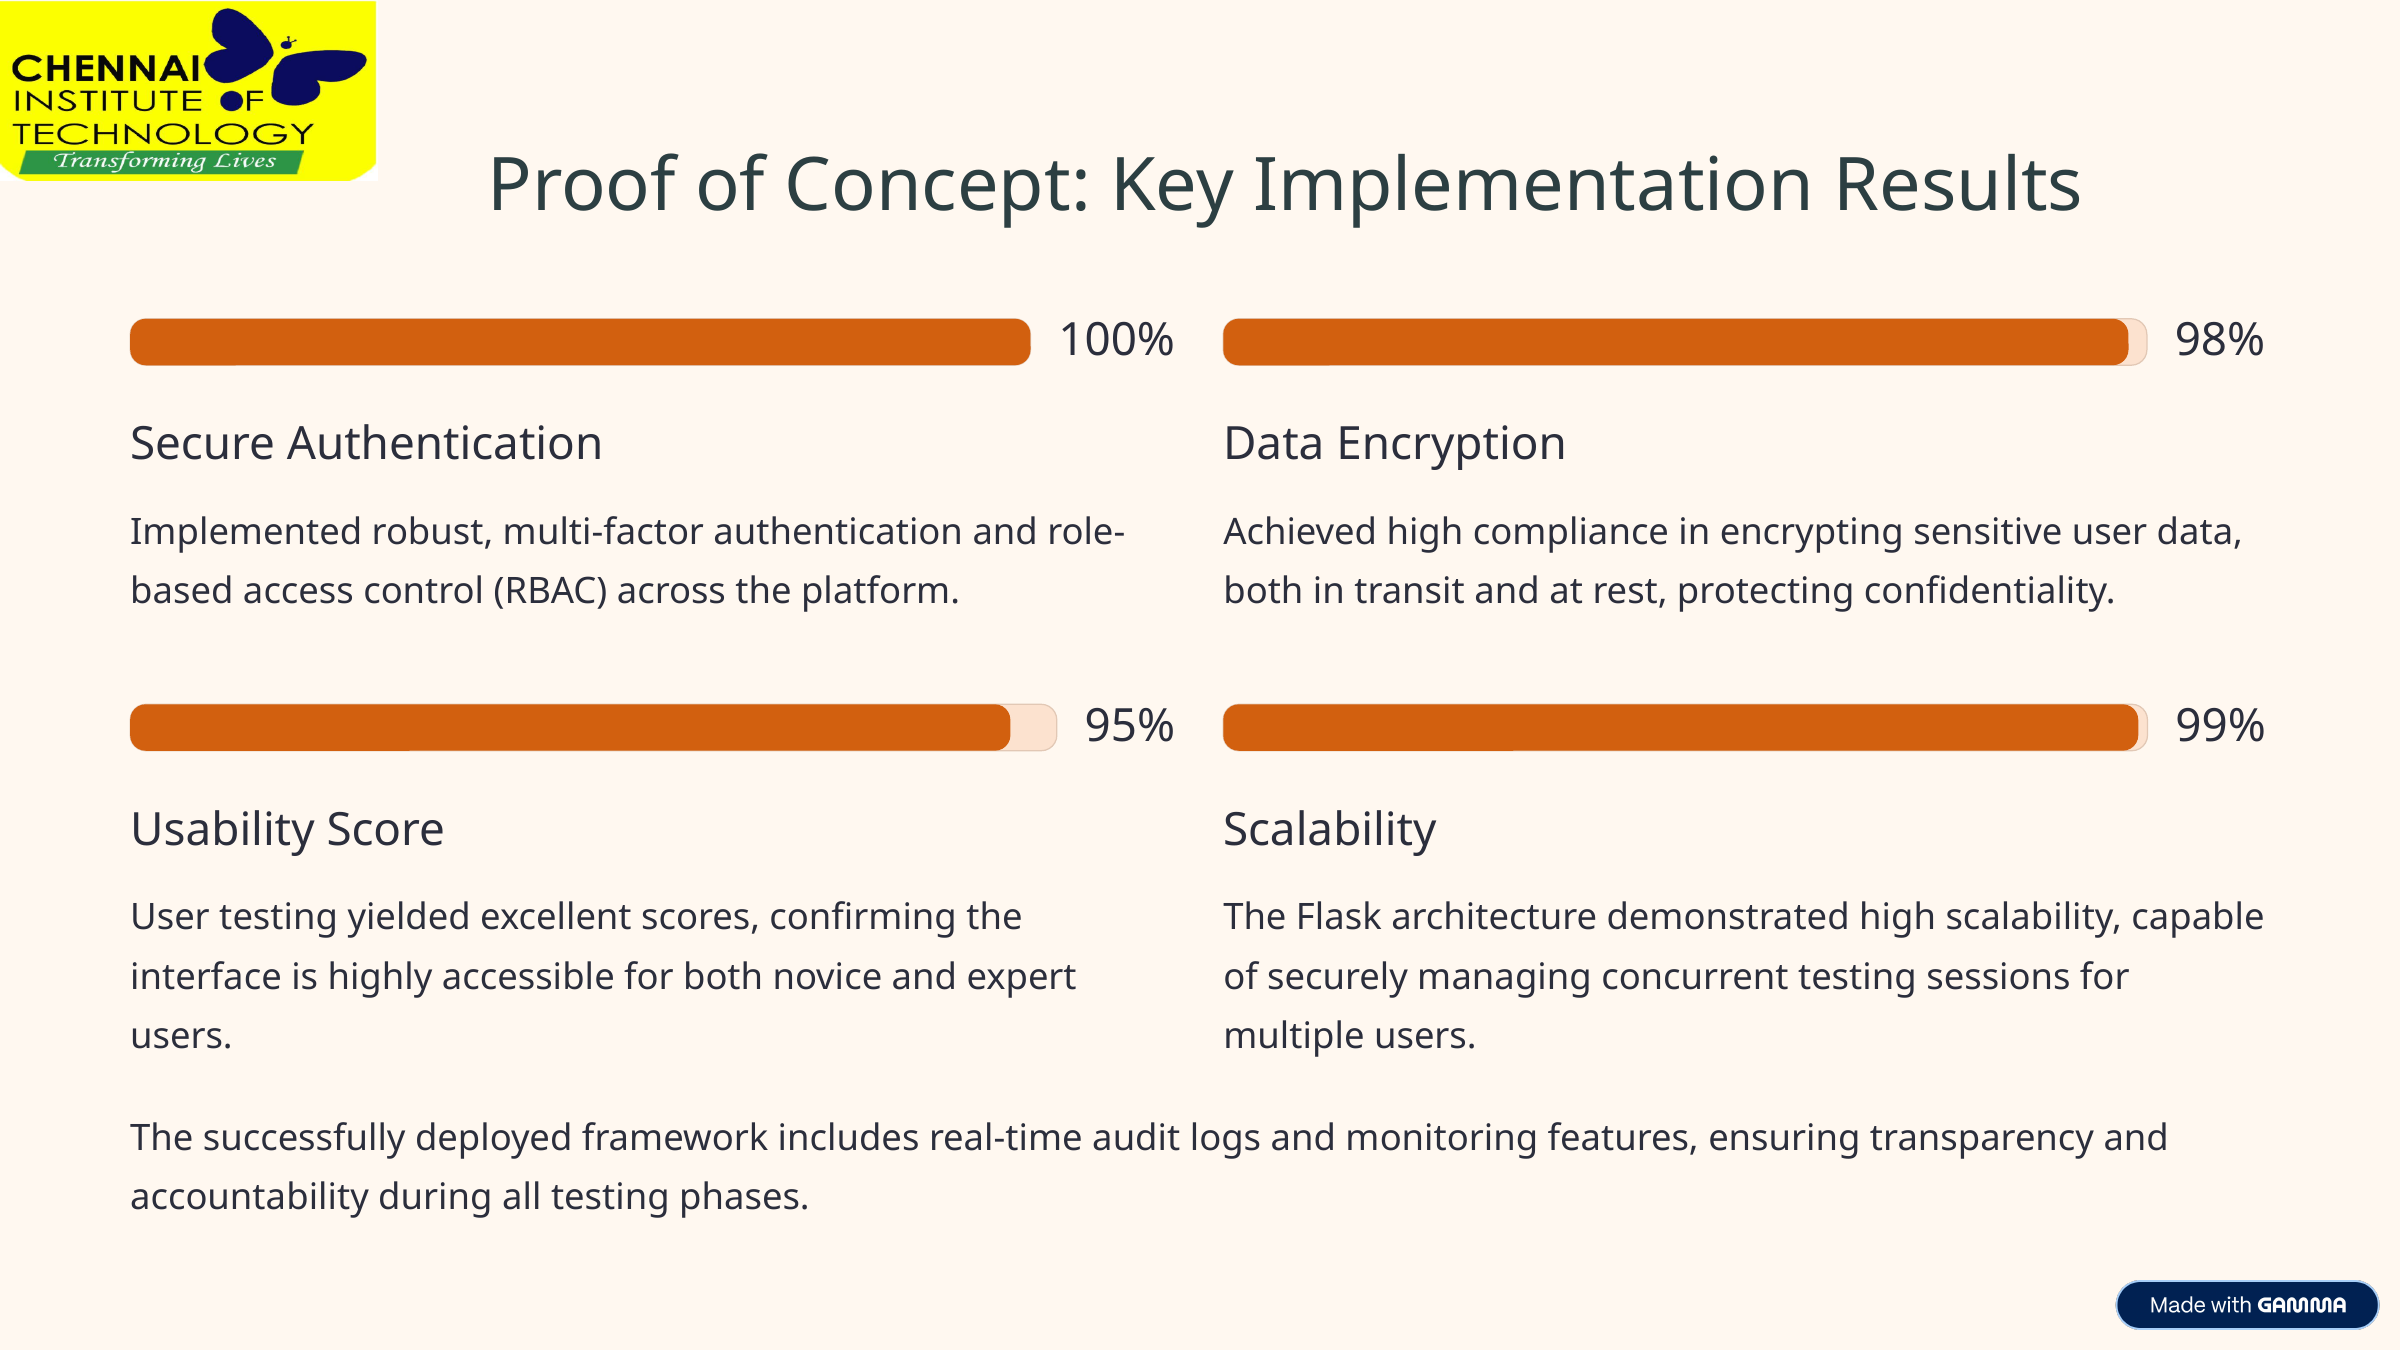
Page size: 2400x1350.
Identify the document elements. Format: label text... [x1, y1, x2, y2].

text_box 95% [1084, 704, 1177, 751]
text_box The successfully deployed framework includes real-time audit logs and monitoring features, ensuring transparency and accountability during all testing phases. [130, 1098, 2270, 1218]
text_box [130, 318, 1031, 366]
text_box User testing yielded excellent scores, confirming the interface is highly accessible for both novice and expert users. [130, 877, 1177, 1057]
text_box [130, 704, 1011, 751]
picture [0, 0, 378, 181]
text_box [1223, 704, 2139, 751]
text_box 99% [2175, 704, 2270, 751]
text_box Proof of Concept: Key Implementation Results [487, 132, 2076, 226]
text_box [1000, 704, 1057, 751]
text_box 98% [2174, 318, 2270, 366]
text_box Data Encryption [1223, 411, 1689, 470]
text_box Secure Authentication [130, 411, 620, 470]
text_box Implemented robust, multi-factor authentication and role-based access control (RBAC) across the platform. [130, 492, 1177, 612]
text_box 100% [1058, 318, 1177, 366]
text_box [1223, 318, 2129, 366]
picture [2106, 1271, 2389, 1339]
text_box [2128, 704, 2148, 751]
text_box Scalability [1223, 797, 1689, 856]
text_box The Flask architecture demonstrated high scalability, capable of securely managing concurrent testing sessions for multiple users. [1223, 877, 2270, 1057]
text_box Usability Score [130, 797, 596, 856]
text_box [2115, 318, 2147, 366]
text_box Achieved high compliance in encrypting sensitive user data, both in transit and at rest, protecting confidentiality. [1223, 492, 2270, 612]
